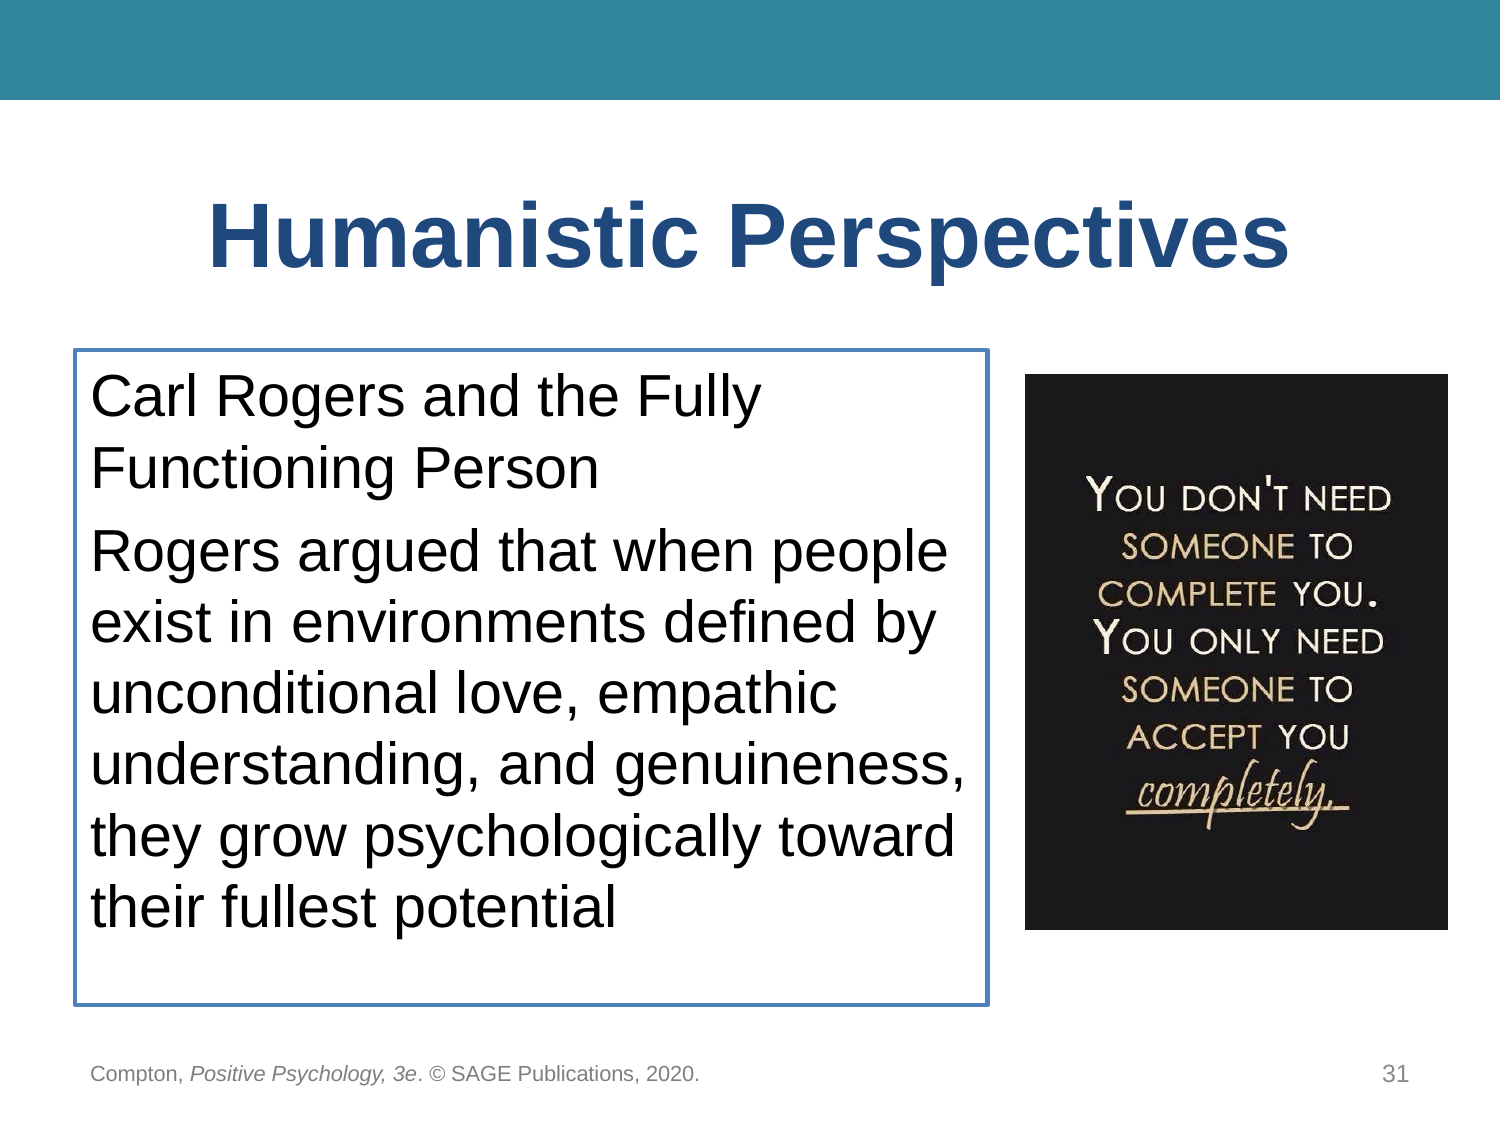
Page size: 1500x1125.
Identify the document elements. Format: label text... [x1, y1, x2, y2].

picture [1024, 374, 1448, 931]
footer Compton, Positive Psychology, 3e. © SAGE Publications, 2020. [75, 1042, 1313, 1103]
list Carl Rogers and the Fully Functioning Person Rogers argued that when people exist in environments defined by unconditional love, empathic understanding, and genuineness, they grow psychologically toward their fullest potential [73, 348, 990, 1007]
slide_number 31 [1350, 1042, 1425, 1103]
title Humanistic Perspectives [75, 137, 1425, 325]
